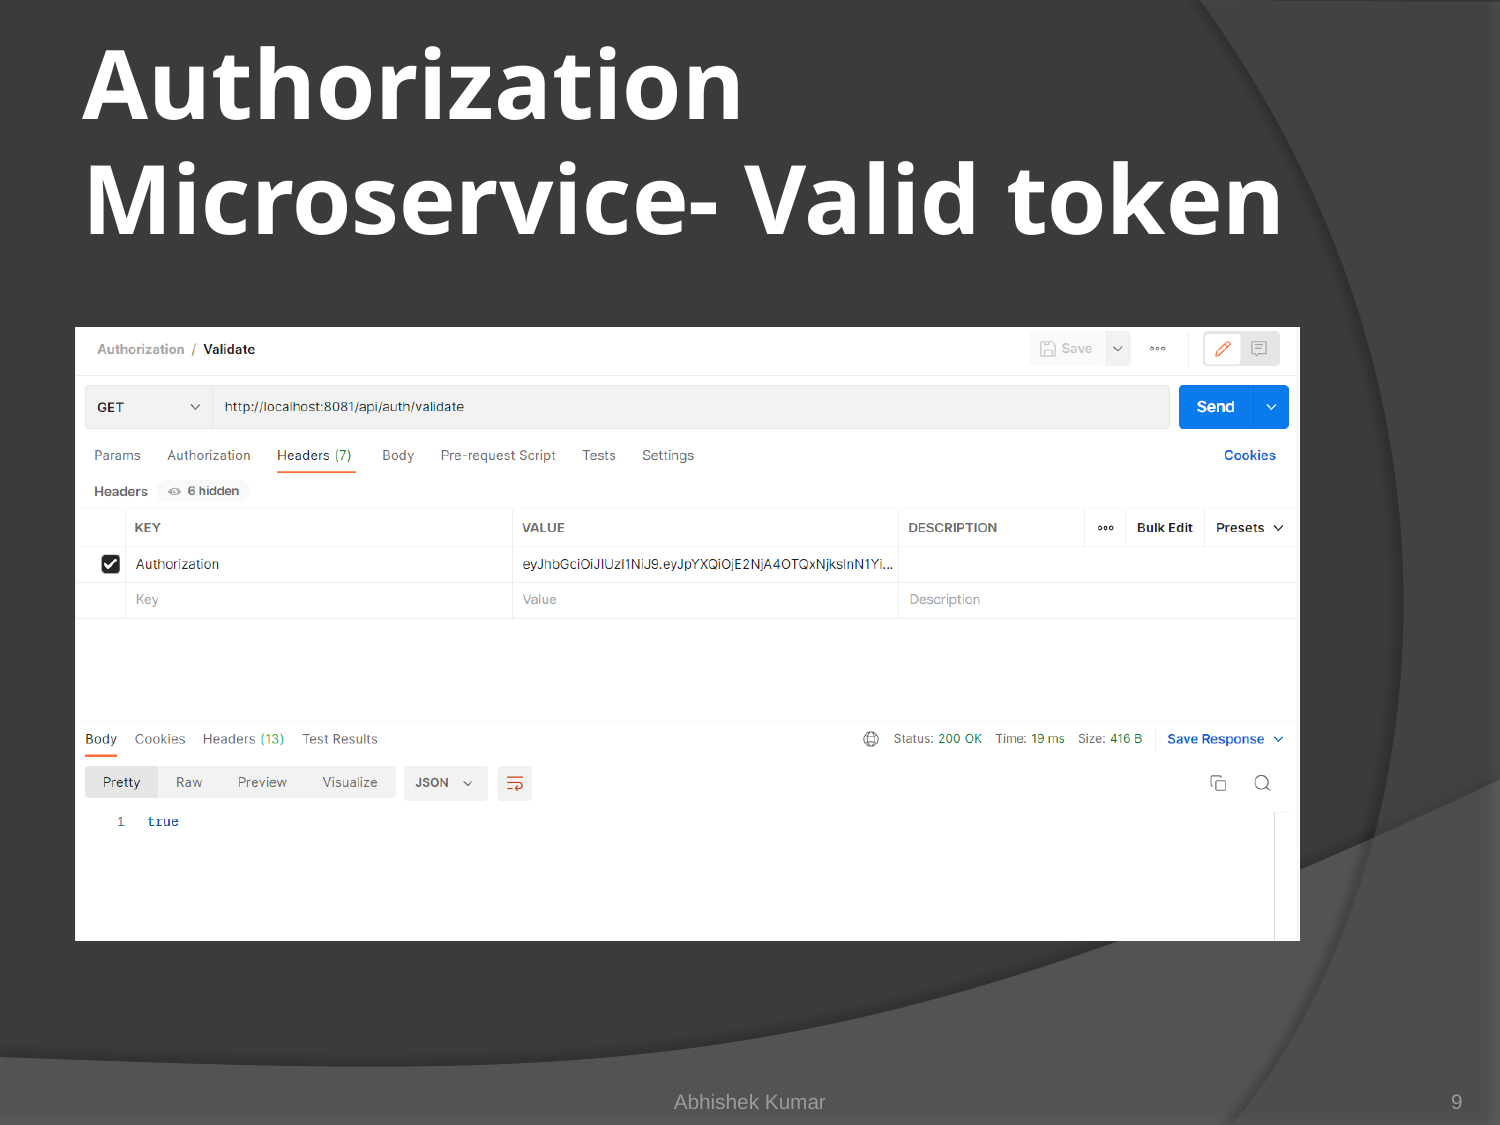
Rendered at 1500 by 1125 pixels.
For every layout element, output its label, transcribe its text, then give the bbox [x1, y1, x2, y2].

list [74, 326, 1301, 941]
title Authorization Microservice- Valid token [75, 45, 1300, 233]
slide_number 9 [1337, 1053, 1463, 1114]
footer Abhishek Kumar [512, 1053, 988, 1114]
